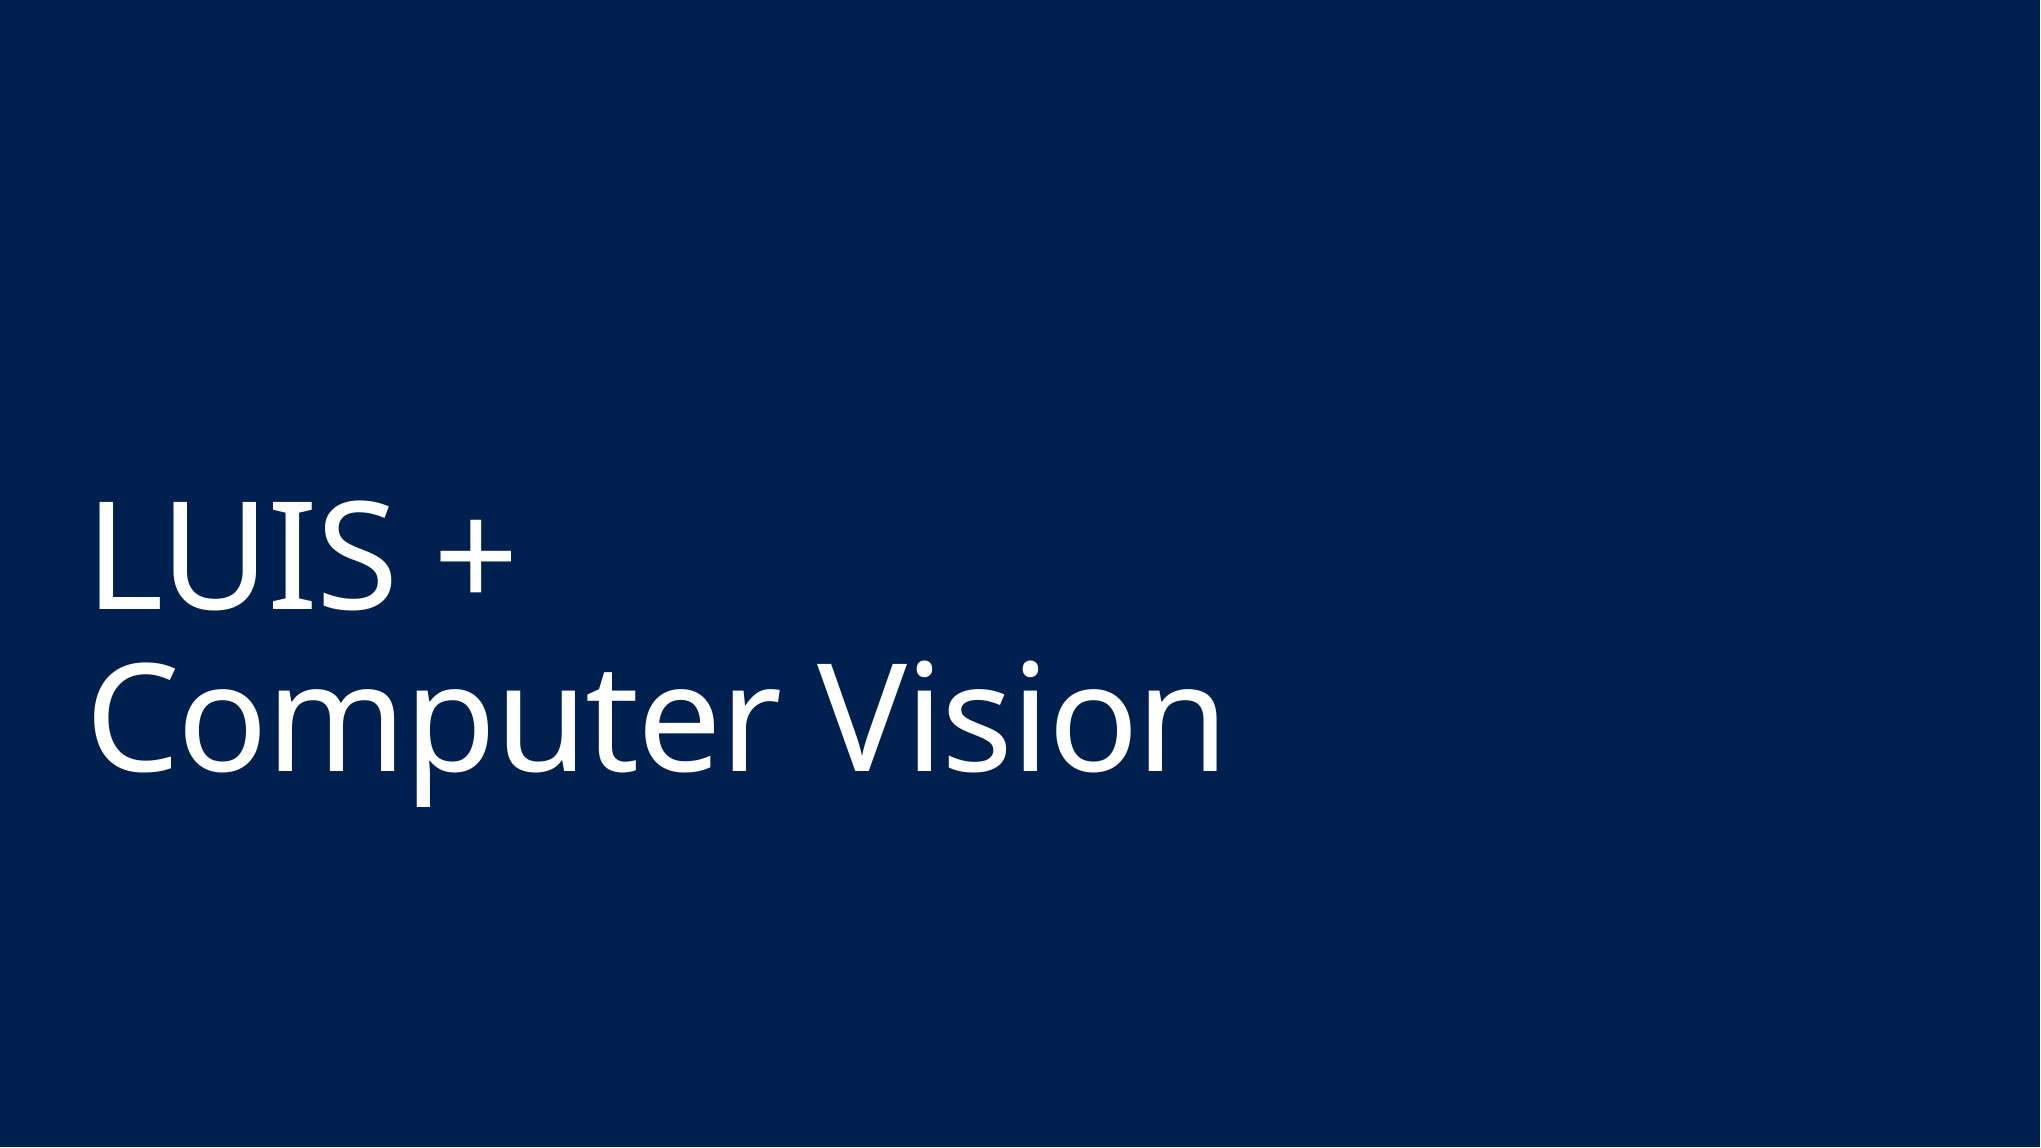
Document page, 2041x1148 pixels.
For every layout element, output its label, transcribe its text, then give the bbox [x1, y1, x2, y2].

title LUIS + Computer Vision [61, 464, 1808, 823]
